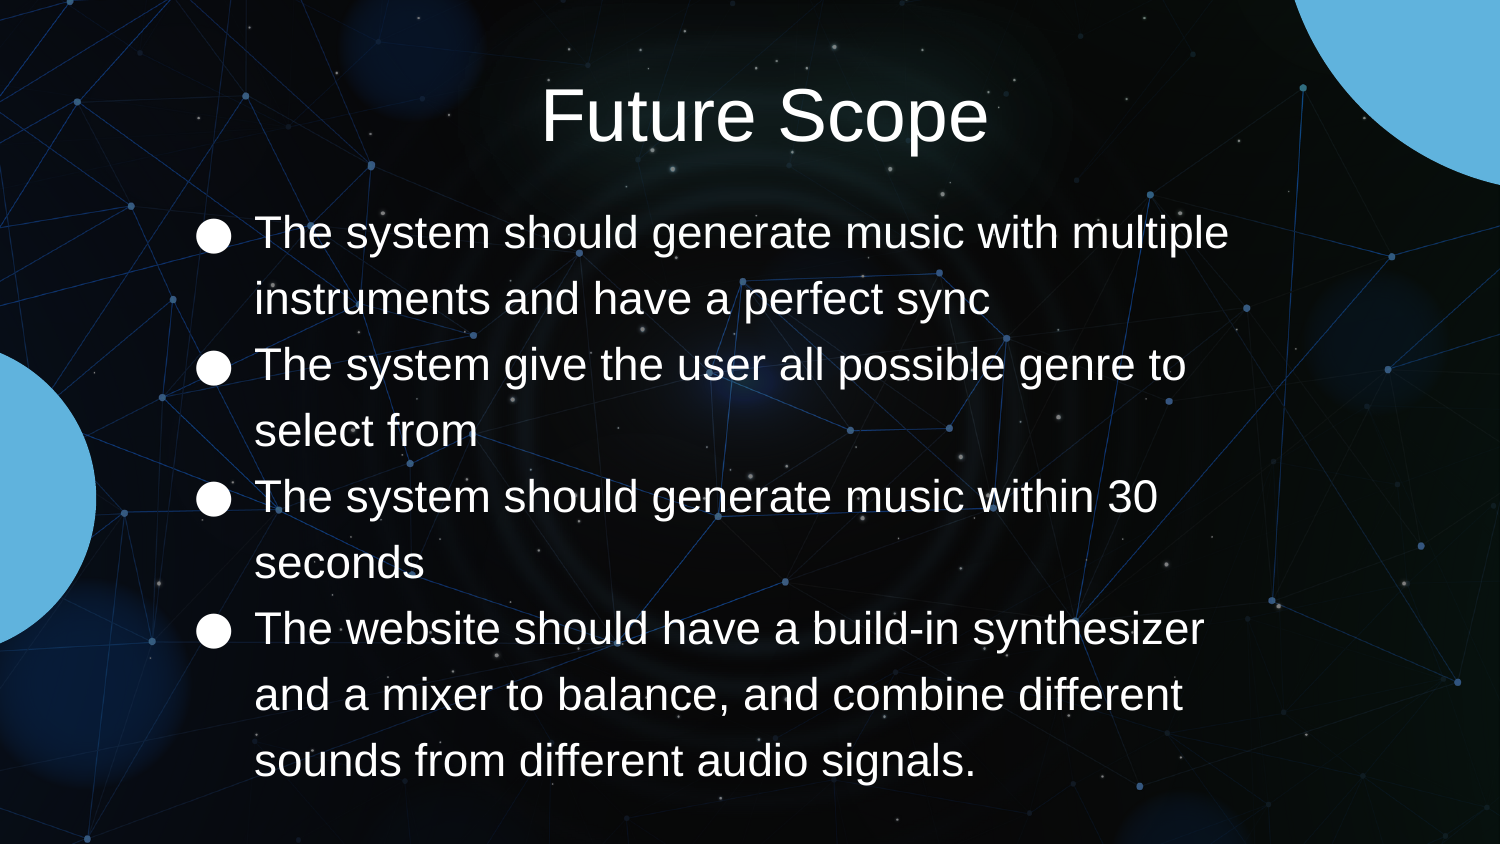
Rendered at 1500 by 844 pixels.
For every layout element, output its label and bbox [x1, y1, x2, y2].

picture [0, 0, 1500, 844]
text_box [1279, 0, 1500, 193]
text_box [0, 340, 97, 657]
